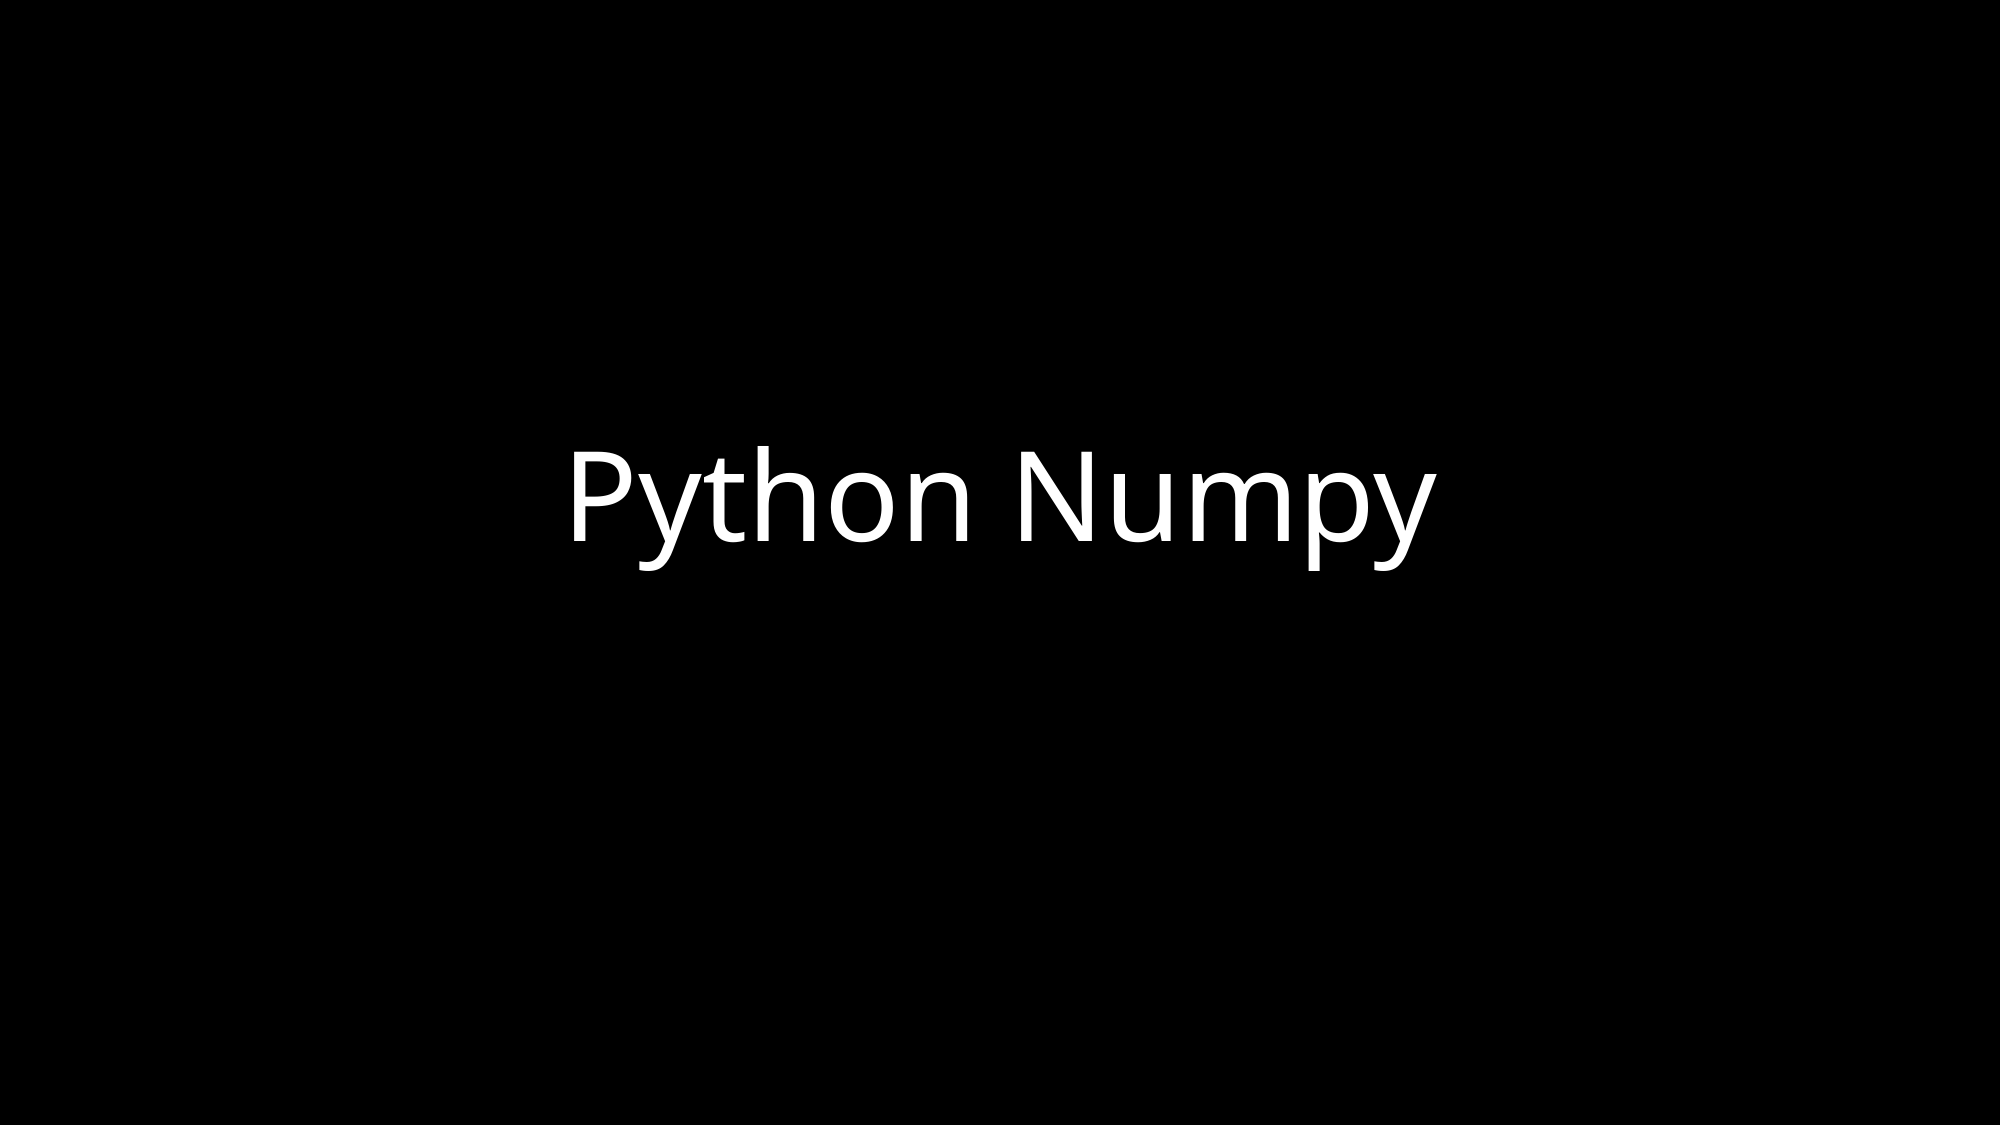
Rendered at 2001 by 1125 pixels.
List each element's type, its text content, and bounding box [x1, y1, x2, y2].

title Python Numpy [249, 184, 1750, 576]
